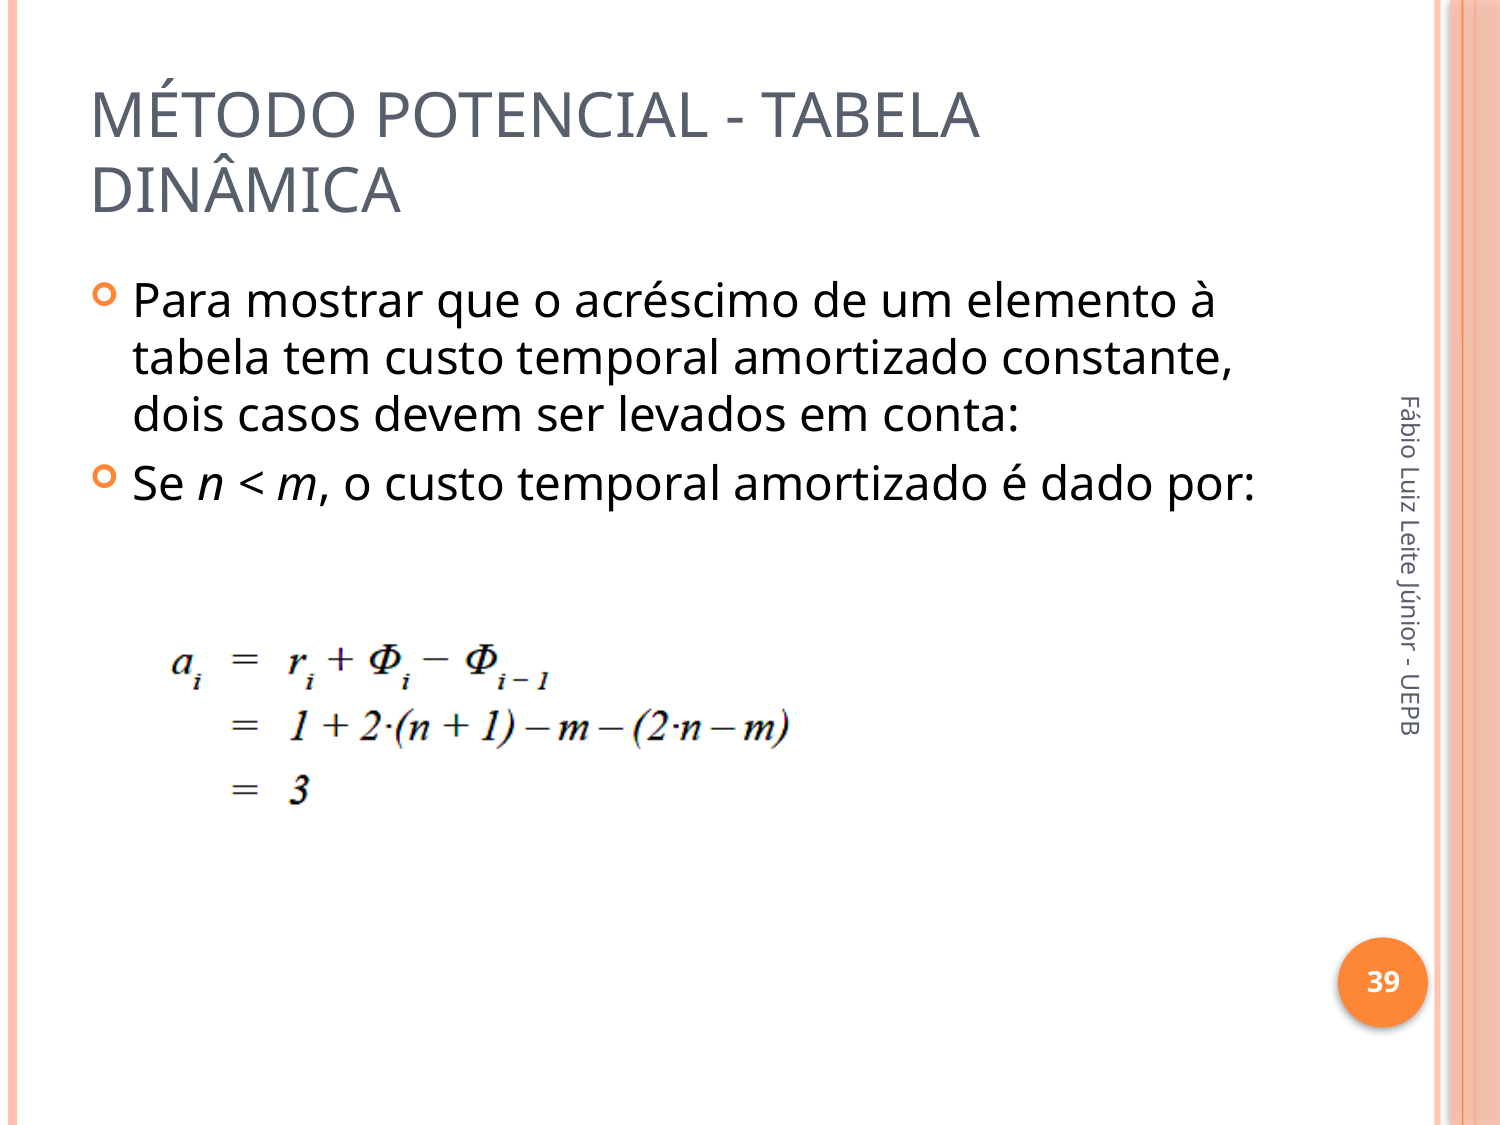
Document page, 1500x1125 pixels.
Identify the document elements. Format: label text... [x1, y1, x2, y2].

list Para mostrar que o acréscimo de um elemento à tabela tem custo temporal amortizado constante, dois casos devem ser levados em conta: Se n < m, o custo temporal amortizado é dado por: [75, 262, 1300, 563]
slide_number 39 [1333, 940, 1434, 1027]
title Método Potencial - Tabela dinâmica [75, 45, 1300, 233]
footer Fábio Luiz Leite Júnior - UEPB [1379, 380, 1440, 906]
picture [147, 636, 810, 825]
